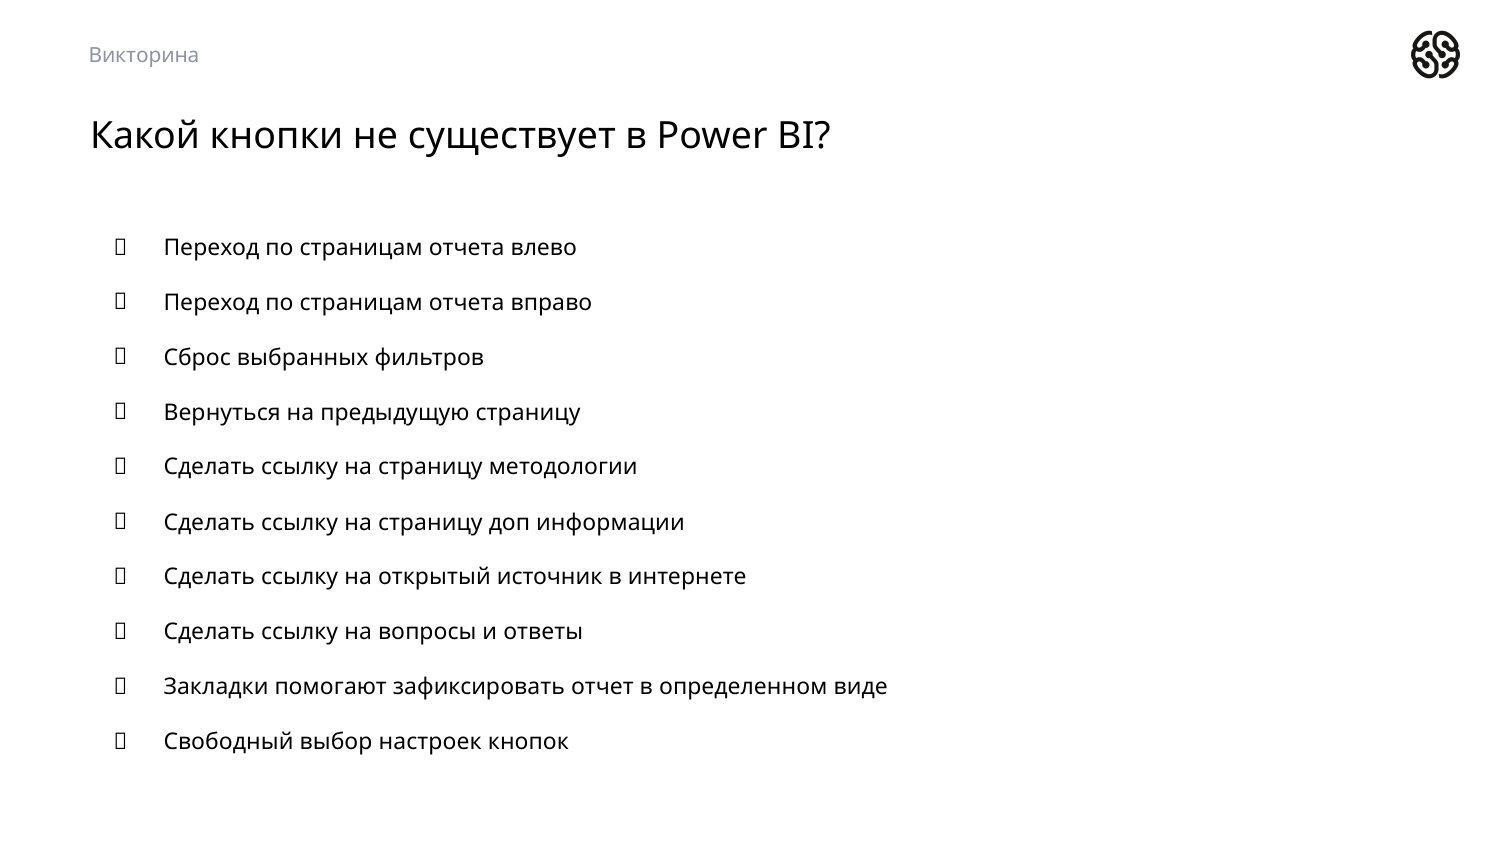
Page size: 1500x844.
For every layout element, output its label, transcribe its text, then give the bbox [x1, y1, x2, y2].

subtitle Викторина [88, 24, 1066, 84]
subtitle Переход по страницам отчета влево Переход по страницам отчета вправо Сброс выбранных фильтров Вернуться на предыдущую страницу Сделать ссылку на страницу методологии Сделать ссылку на страницу доп информации Сделать ссылку на открытый источник в интернете Сделать ссылку на вопросы и ответы Закладки помогают зафиксировать отчет в определенном виде Свободный выбор настроек кнопок [88, 204, 1412, 755]
picture [1413, 30, 1460, 79]
title Какой кнопки не существует в Power BI? [90, 15, 1413, 157]
